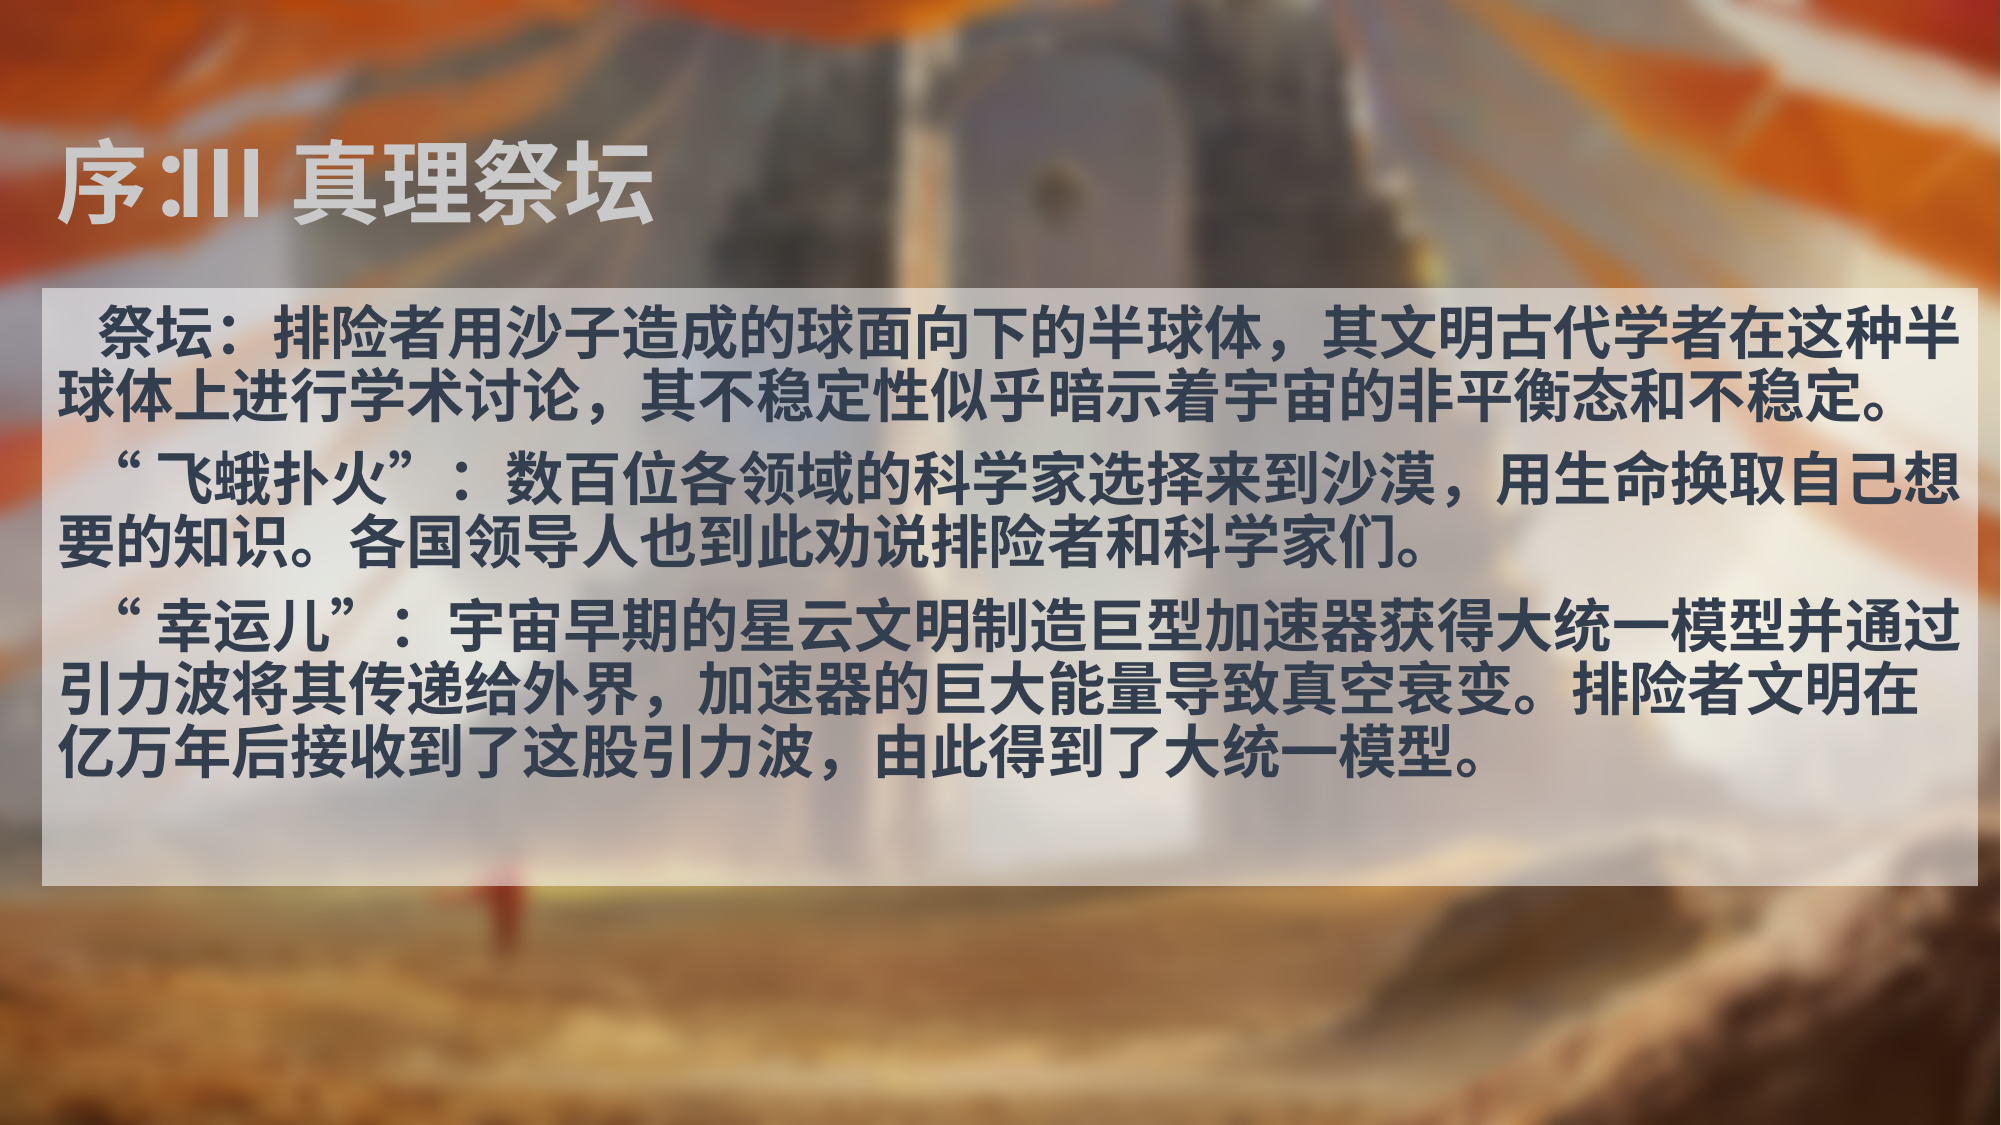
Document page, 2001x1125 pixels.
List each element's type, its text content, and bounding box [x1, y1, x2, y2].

text_box [1886, 287, 1979, 296]
title Ⅲ真理祭坛 [160, 79, 1886, 296]
text_box 序： [42, 130, 289, 244]
picture [0, 0, 2001, 1125]
list 祭坛：排险者用沙子造成的球面向下的半球体，其文明古代学者在这种半球体上进行学术讨论，其不稳定性似乎暗示着宇宙的非平衡态和不稳定。 “飞蛾扑火”：数百位各领域的科学家选择来到沙漠，用生命换取自己想要的知识。各国领导人也到此劝说排险者和科学家们。 “幸运儿”：宇宙早期的星云文明制造巨型加速器获得大统一模型并通过引力波将其传递给外界，加速器的巨大能量导致真空衰变。排险者文明在亿万年后接收到了这股引力波，由此得到了大统一模型。 [42, 296, 1979, 1011]
text_box [41, 287, 160, 887]
